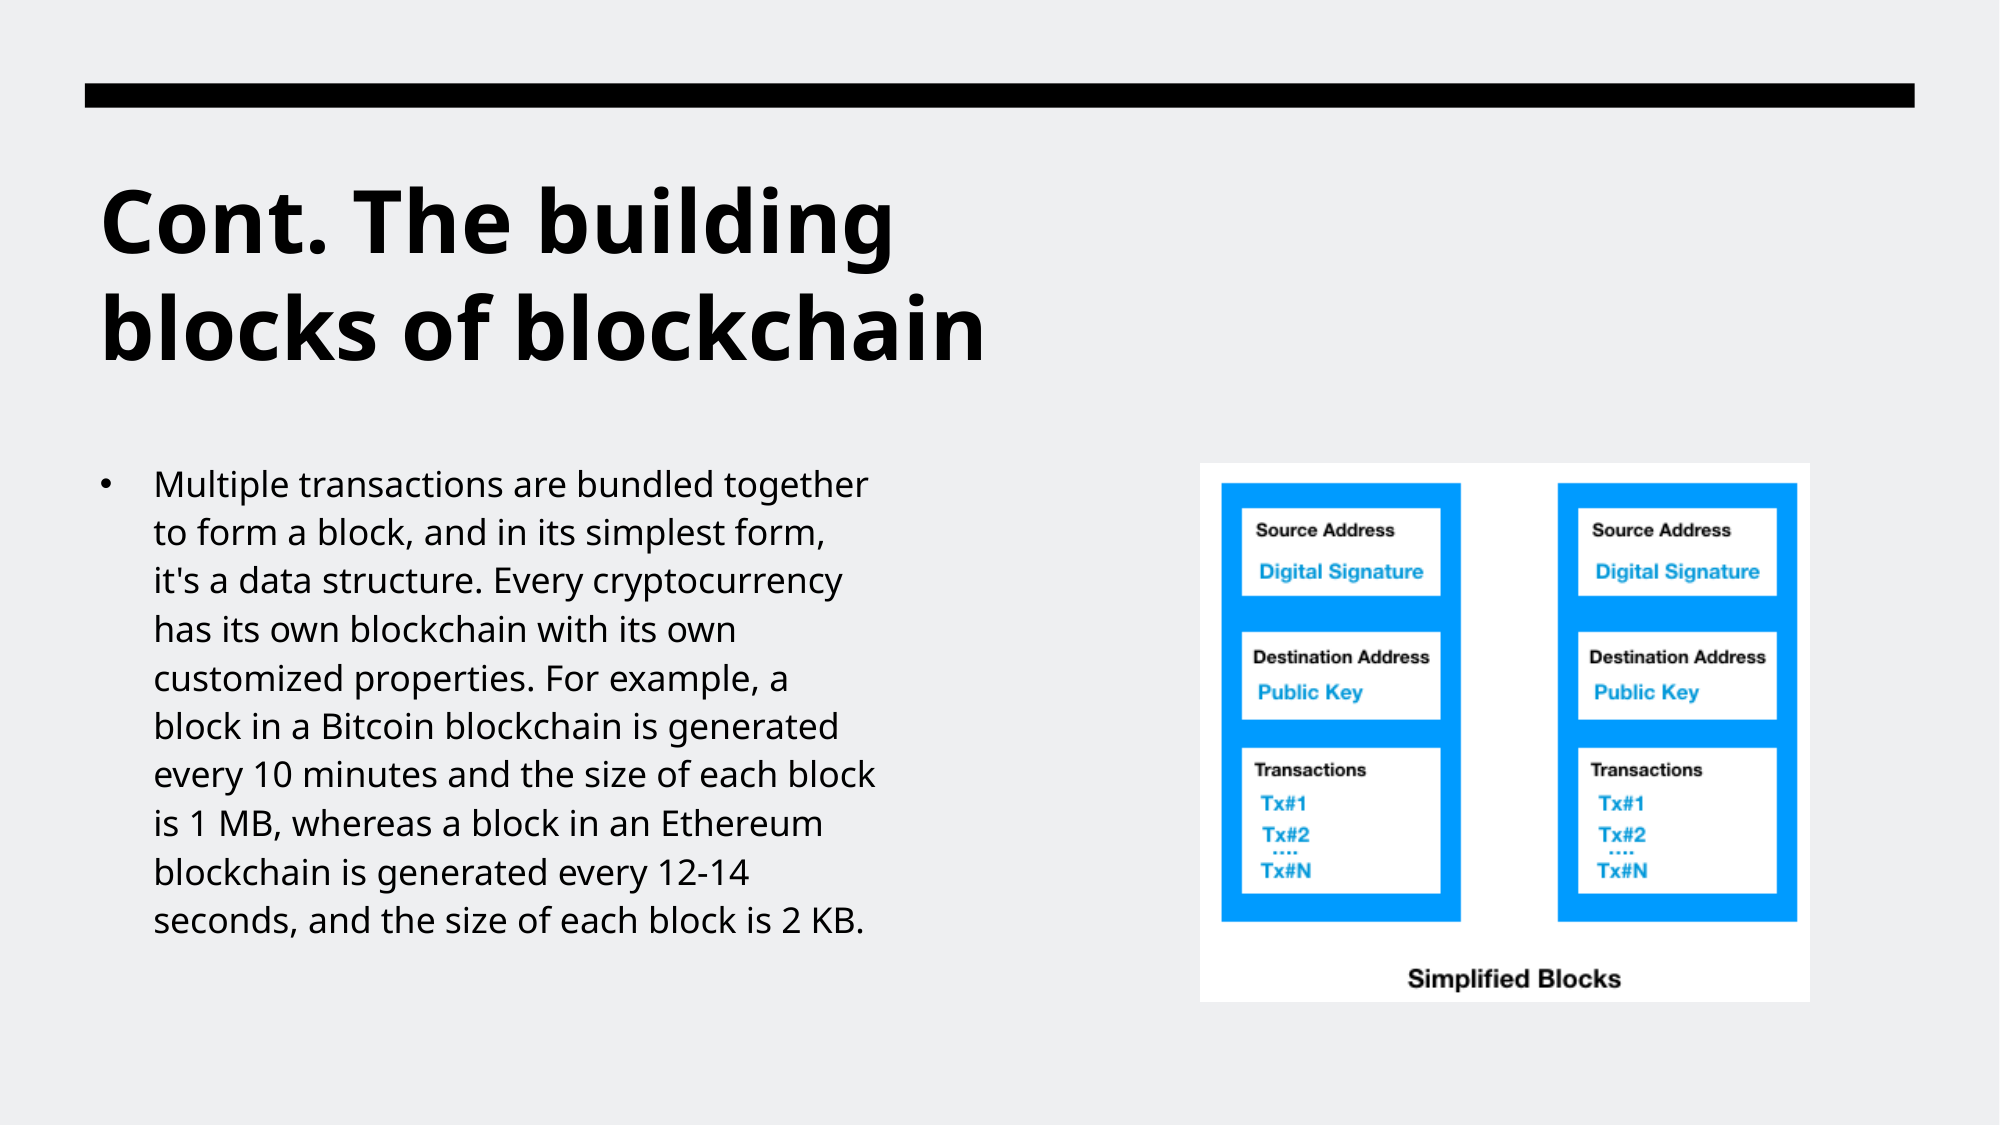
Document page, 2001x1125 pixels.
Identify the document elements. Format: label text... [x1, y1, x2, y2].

list Multiple transactions are bundled together to form a block, and in its simplest form, it's a data structure. Every cryptocurrency has its own blockchain with its own customized properties. For example, a block in a Bitcoin blockchain is generated every 10 minutes and the size of each block is 1 MB, whereas a block in an Ethereum blockchain is generated every 12-14 seconds, and the size of each block is 2 KB. [84, 451, 897, 1038]
title Cont. The building blocks of blockchain [84, 160, 1154, 478]
picture [1200, 463, 1811, 1002]
